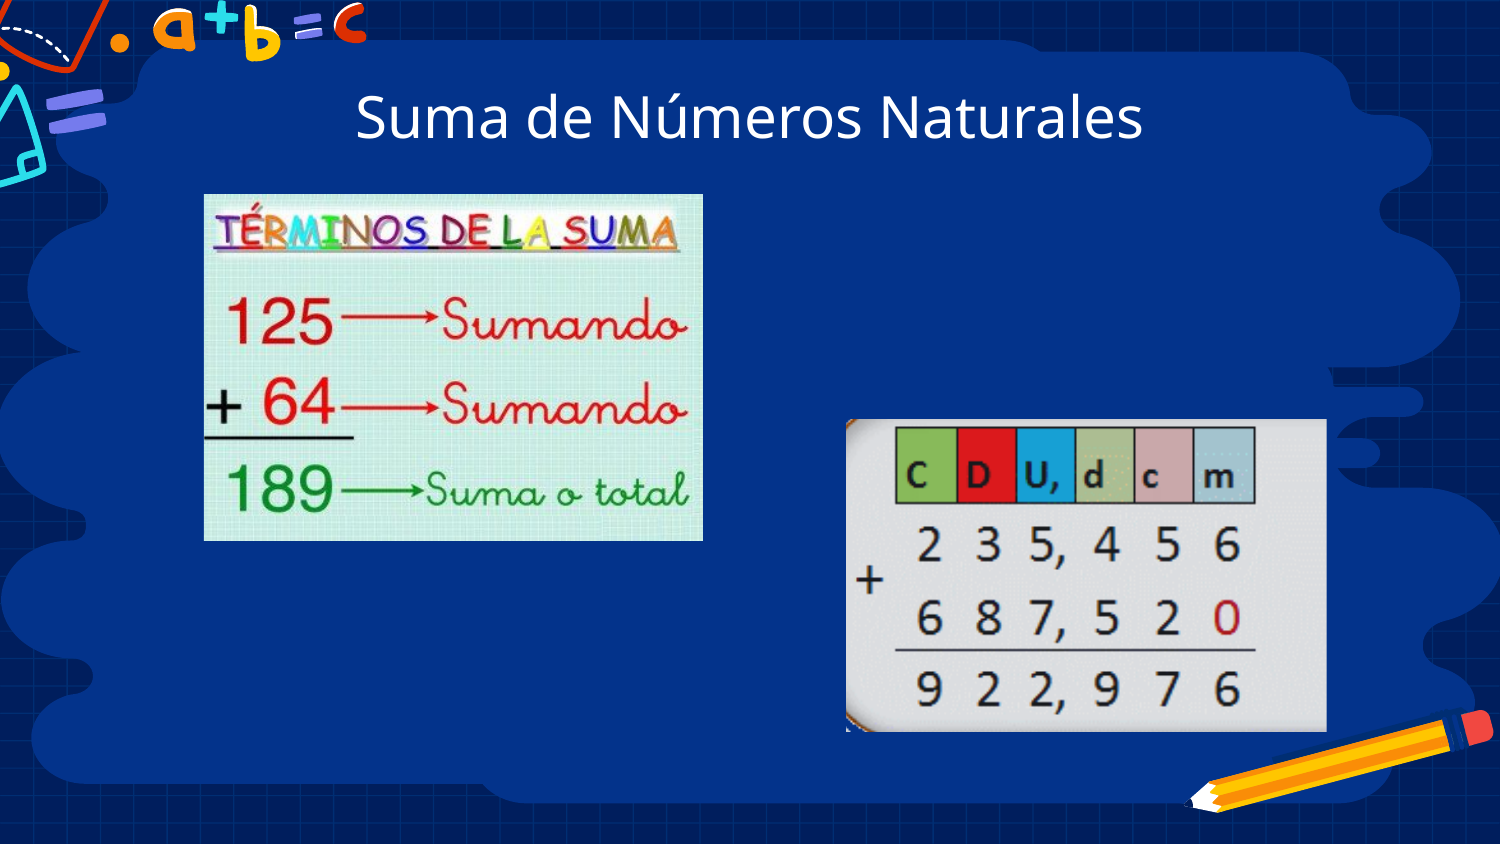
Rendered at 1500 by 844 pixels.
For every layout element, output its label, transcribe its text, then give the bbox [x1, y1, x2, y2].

title Suma de Números Naturales [116, 88, 1383, 142]
picture [845, 419, 1327, 732]
picture [203, 194, 703, 541]
